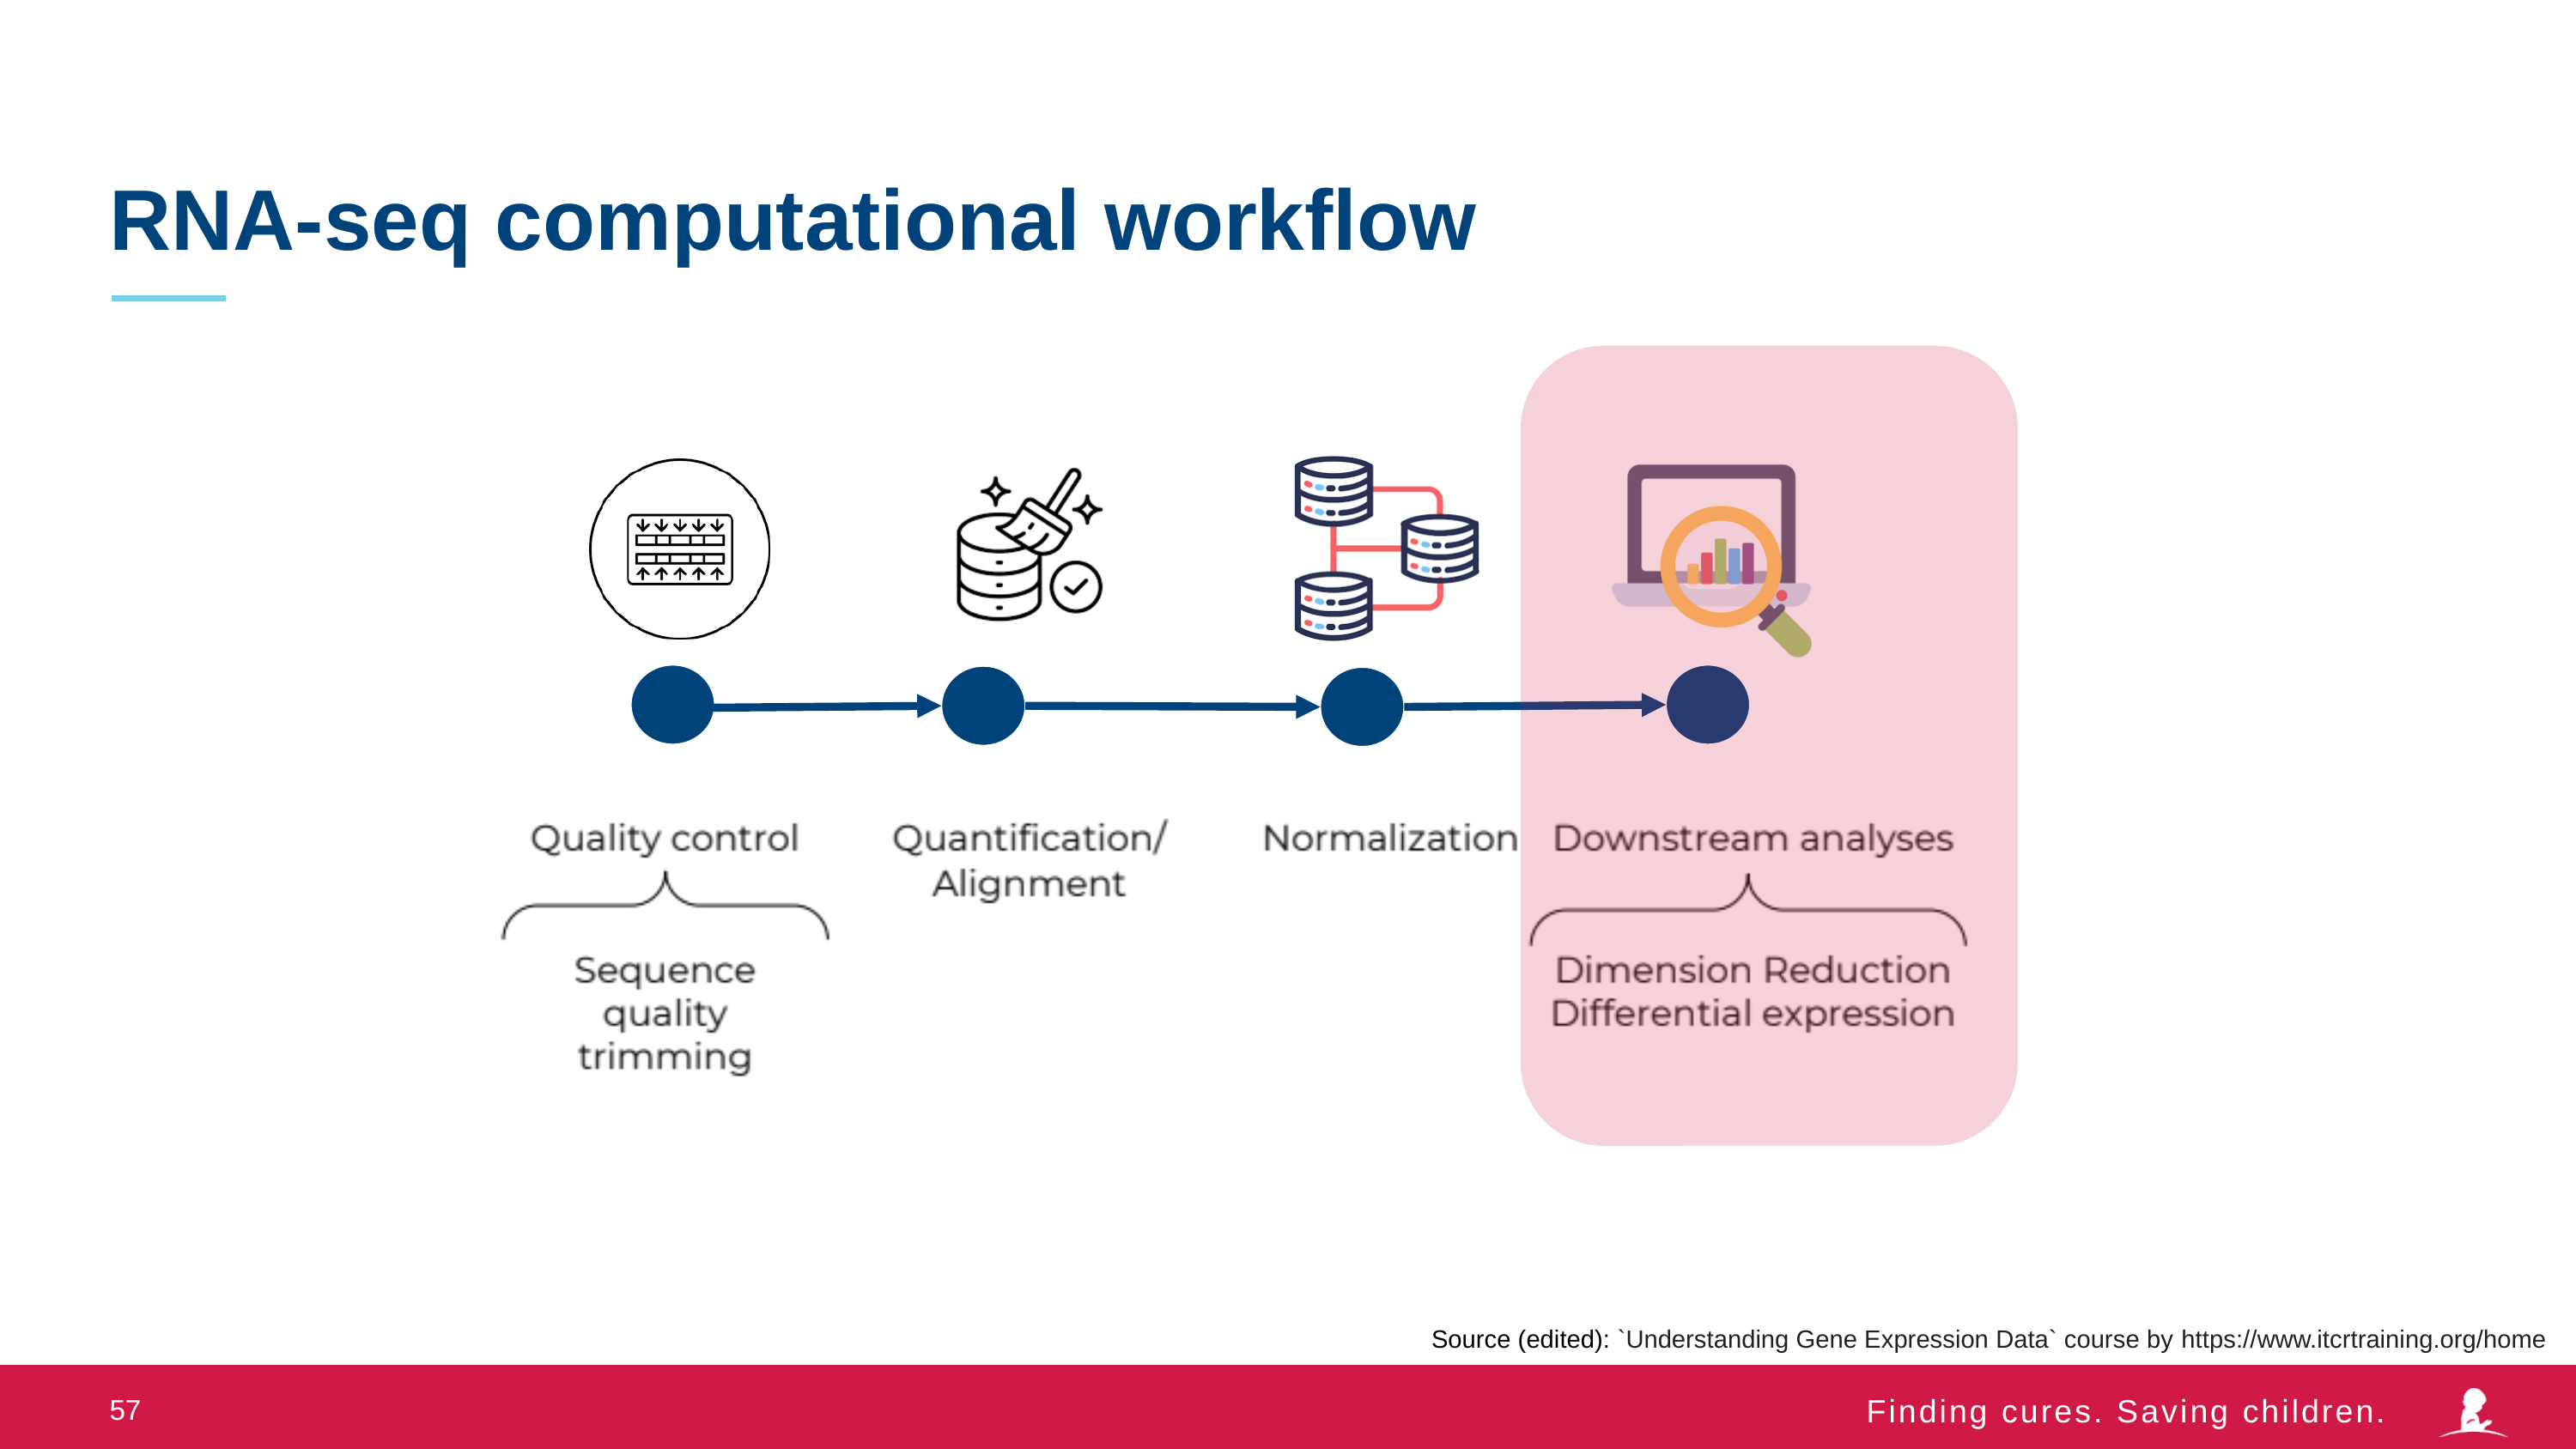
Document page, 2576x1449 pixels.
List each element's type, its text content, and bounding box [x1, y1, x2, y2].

slide_number 57 [96, 1375, 228, 1442]
text_box Source (edited): `Understanding Gene Expression Data` course by https://www.itcrtraining.org/home [1269, 1316, 2560, 1360]
text_box [629, 664, 716, 746]
title RNA-seq computational workflow [96, 77, 2475, 276]
text_box [1528, 1100, 2011, 1147]
picture [589, 458, 770, 640]
picture [1290, 452, 1484, 646]
text_box [1519, 344, 2019, 784]
picture [1608, 458, 1815, 664]
picture [895, 438, 1165, 645]
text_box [1404, 704, 1667, 707]
text_box [1319, 665, 1406, 748]
text_box [940, 664, 1026, 747]
picture [486, 784, 2054, 1100]
